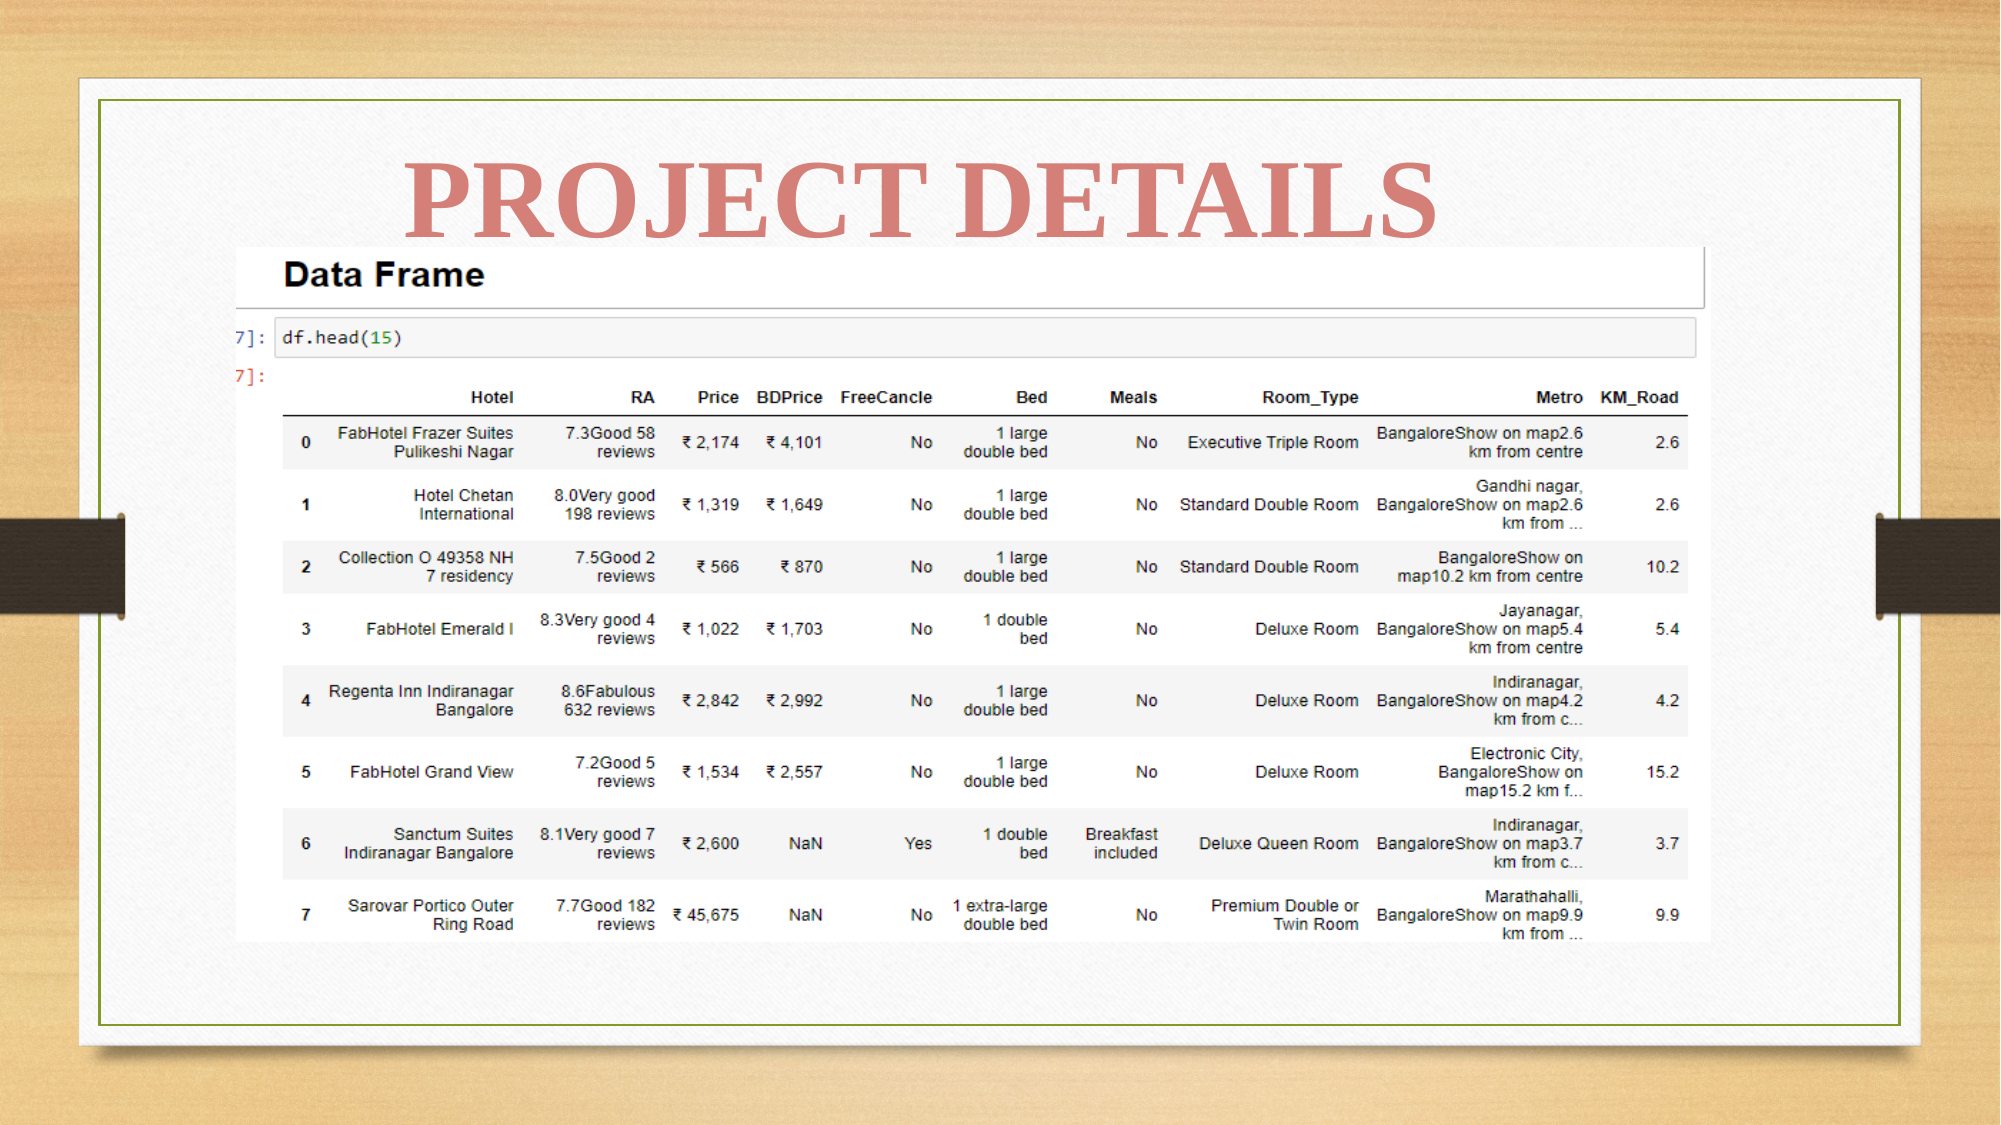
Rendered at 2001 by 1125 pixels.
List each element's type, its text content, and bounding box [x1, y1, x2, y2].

text_box PROJECT DETAILS [40, 117, 1805, 268]
picture [0, 0, 2001, 1125]
